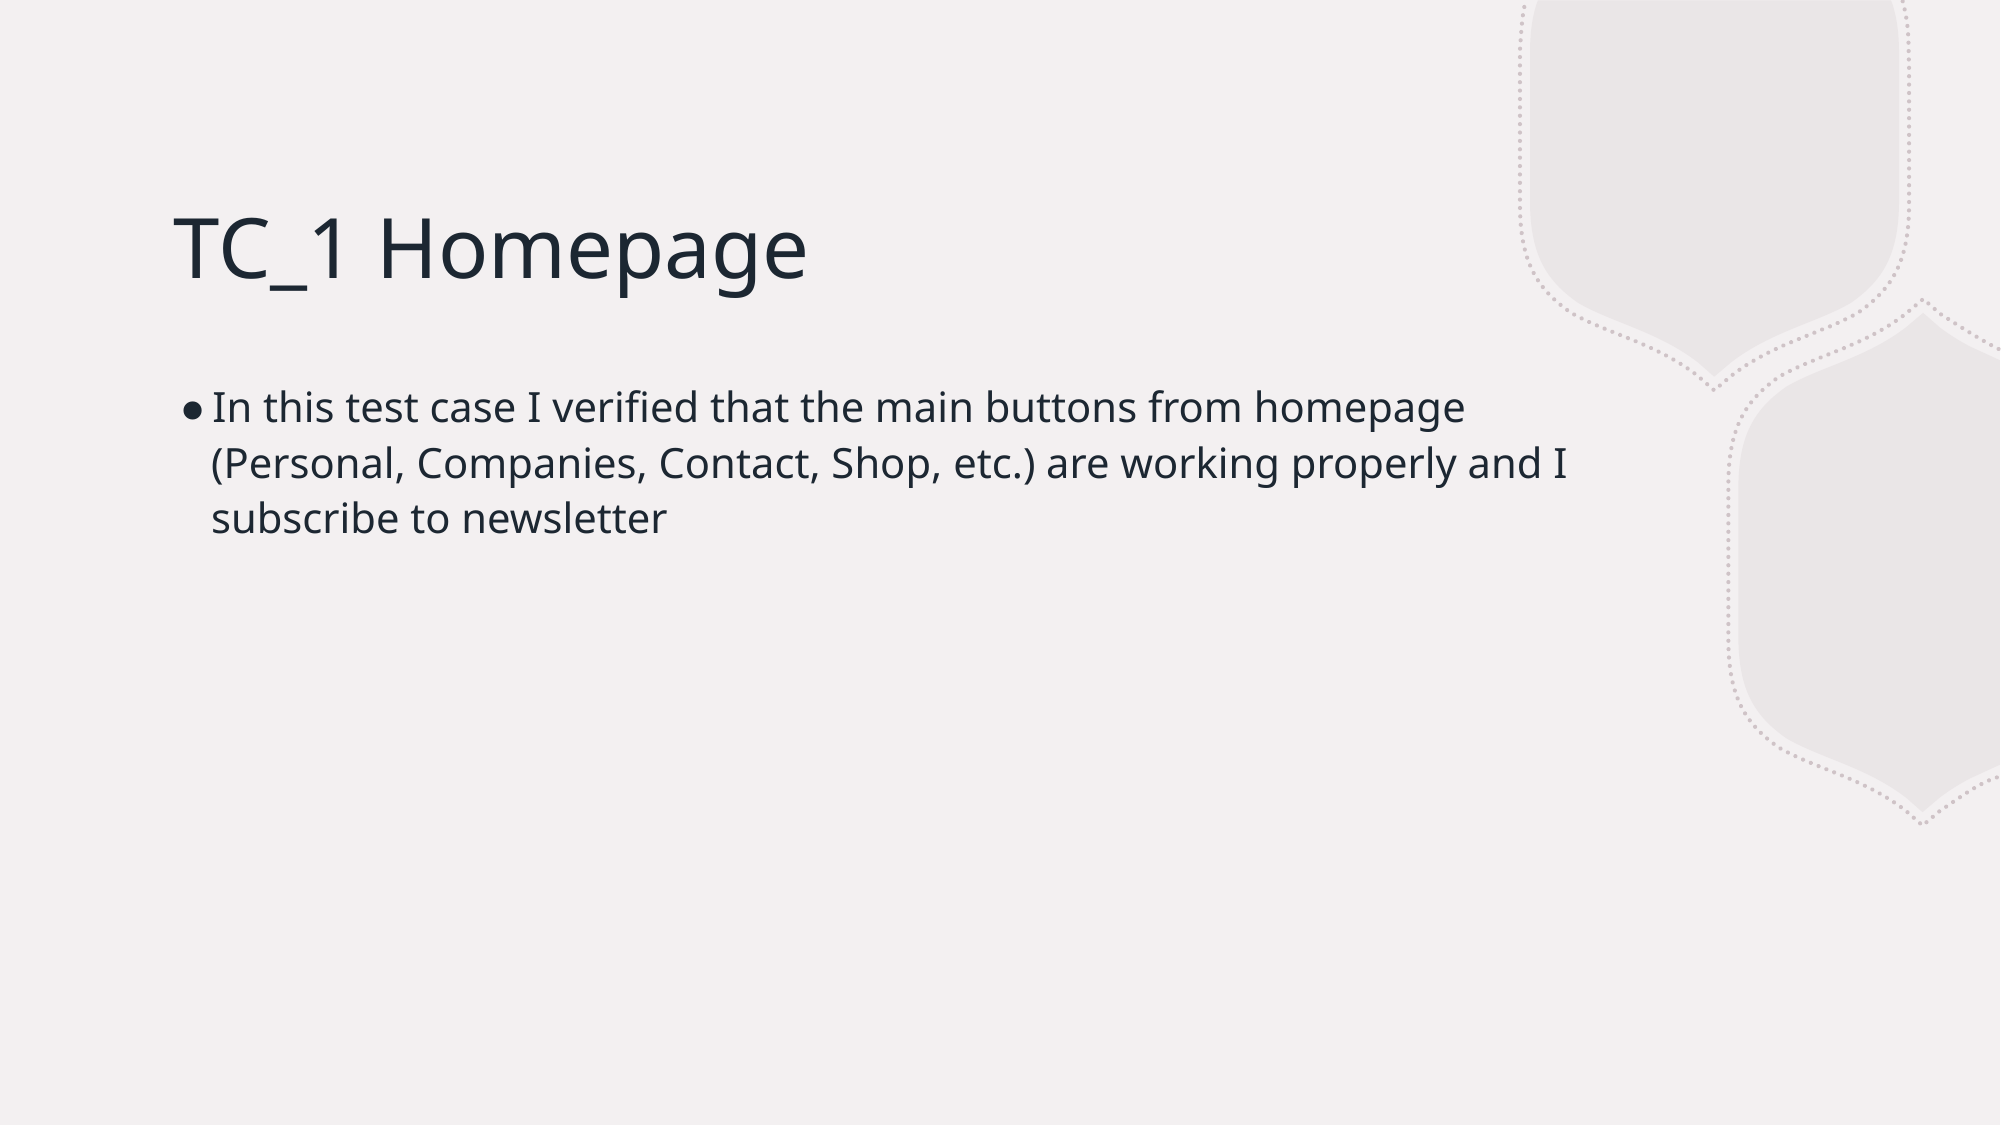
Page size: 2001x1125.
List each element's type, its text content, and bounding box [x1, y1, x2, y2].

list In this test case I verified that the main buttons from homepage (Personal, Companies, Contact, Shop, etc.) are working properly and I subscribe to newsletter [158, 368, 1648, 968]
title TC_1 Homepage [158, 157, 1648, 332]
